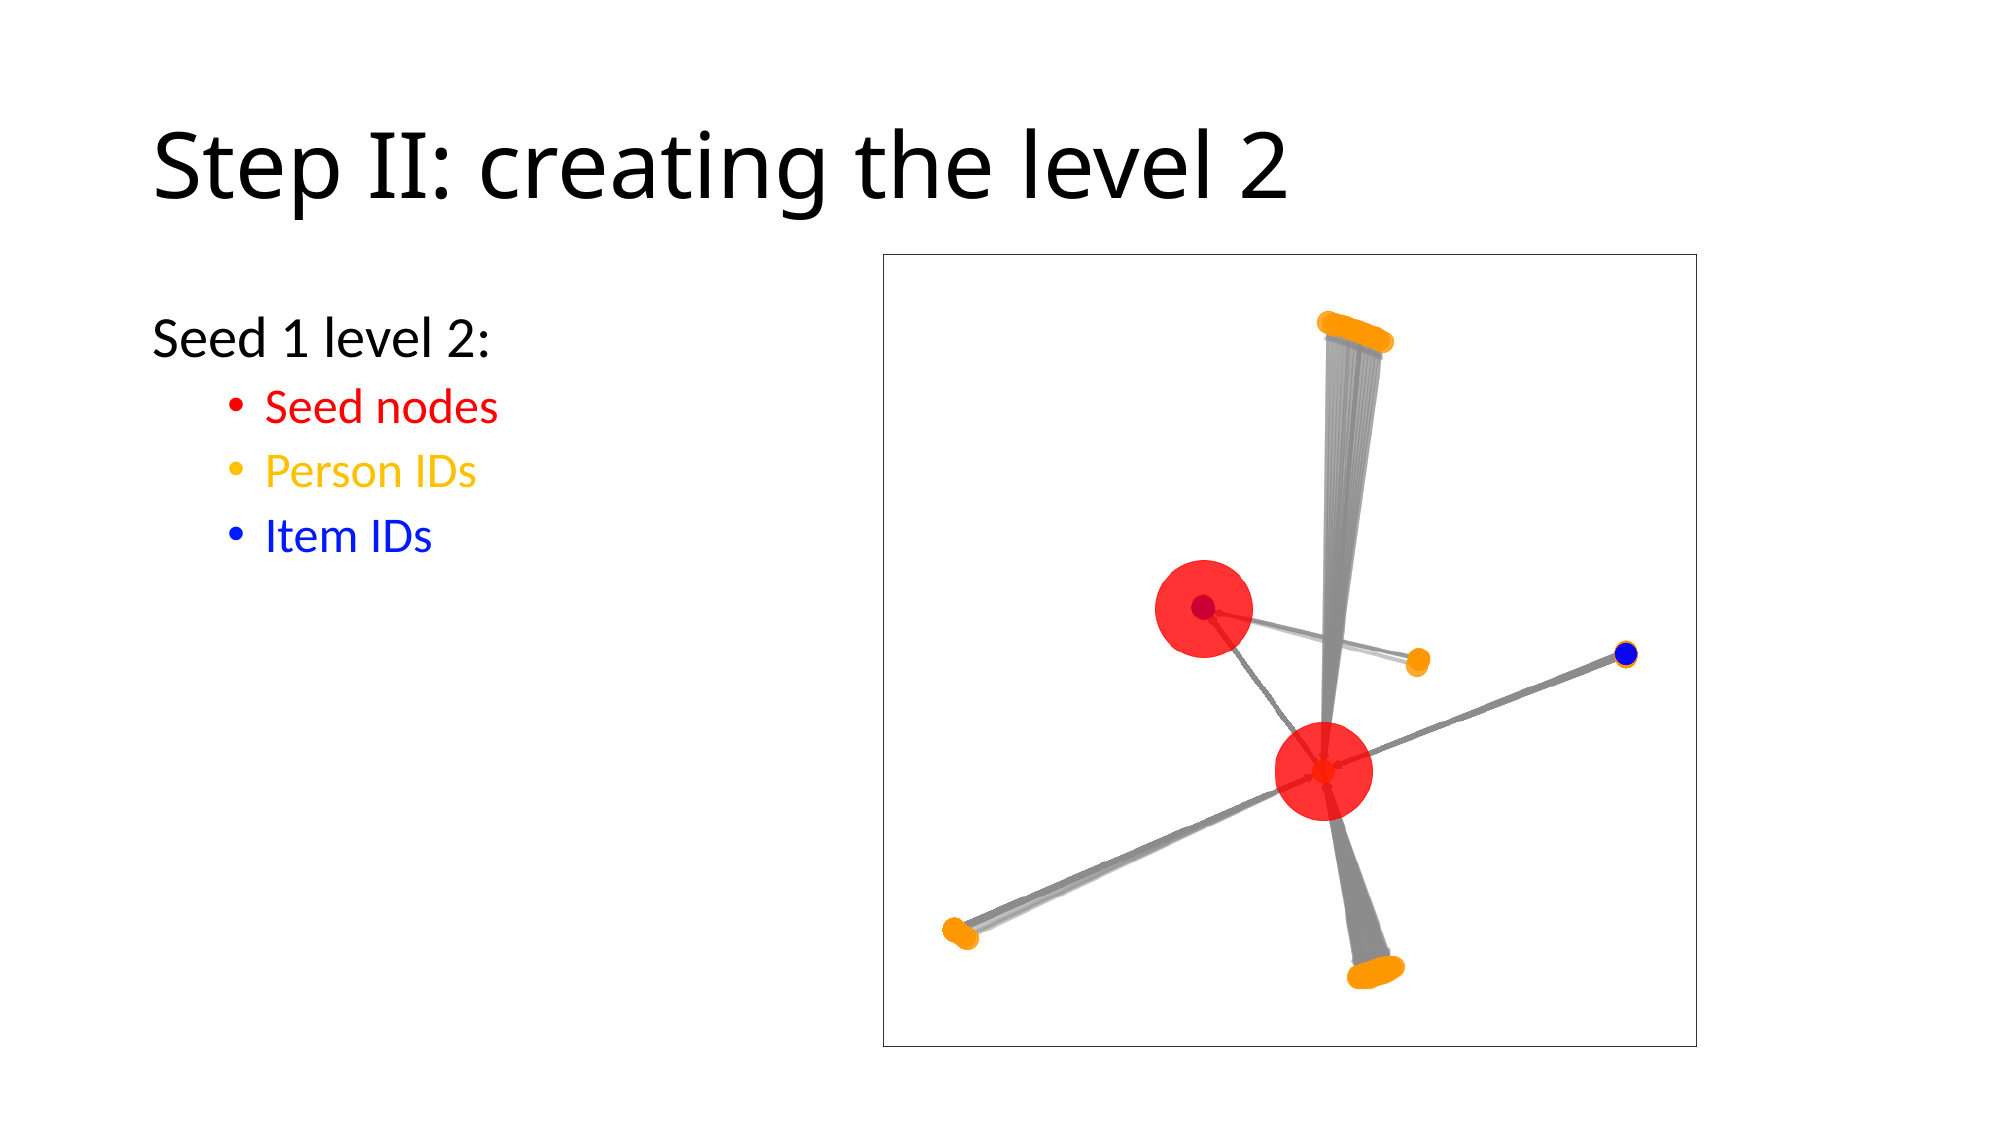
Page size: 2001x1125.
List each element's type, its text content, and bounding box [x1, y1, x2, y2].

picture [864, 239, 1709, 1065]
list Seed 1 level 2: Seed nodes Person IDs Item IDs [137, 299, 828, 1014]
title Step II: creating the level 2 [137, 59, 1863, 278]
